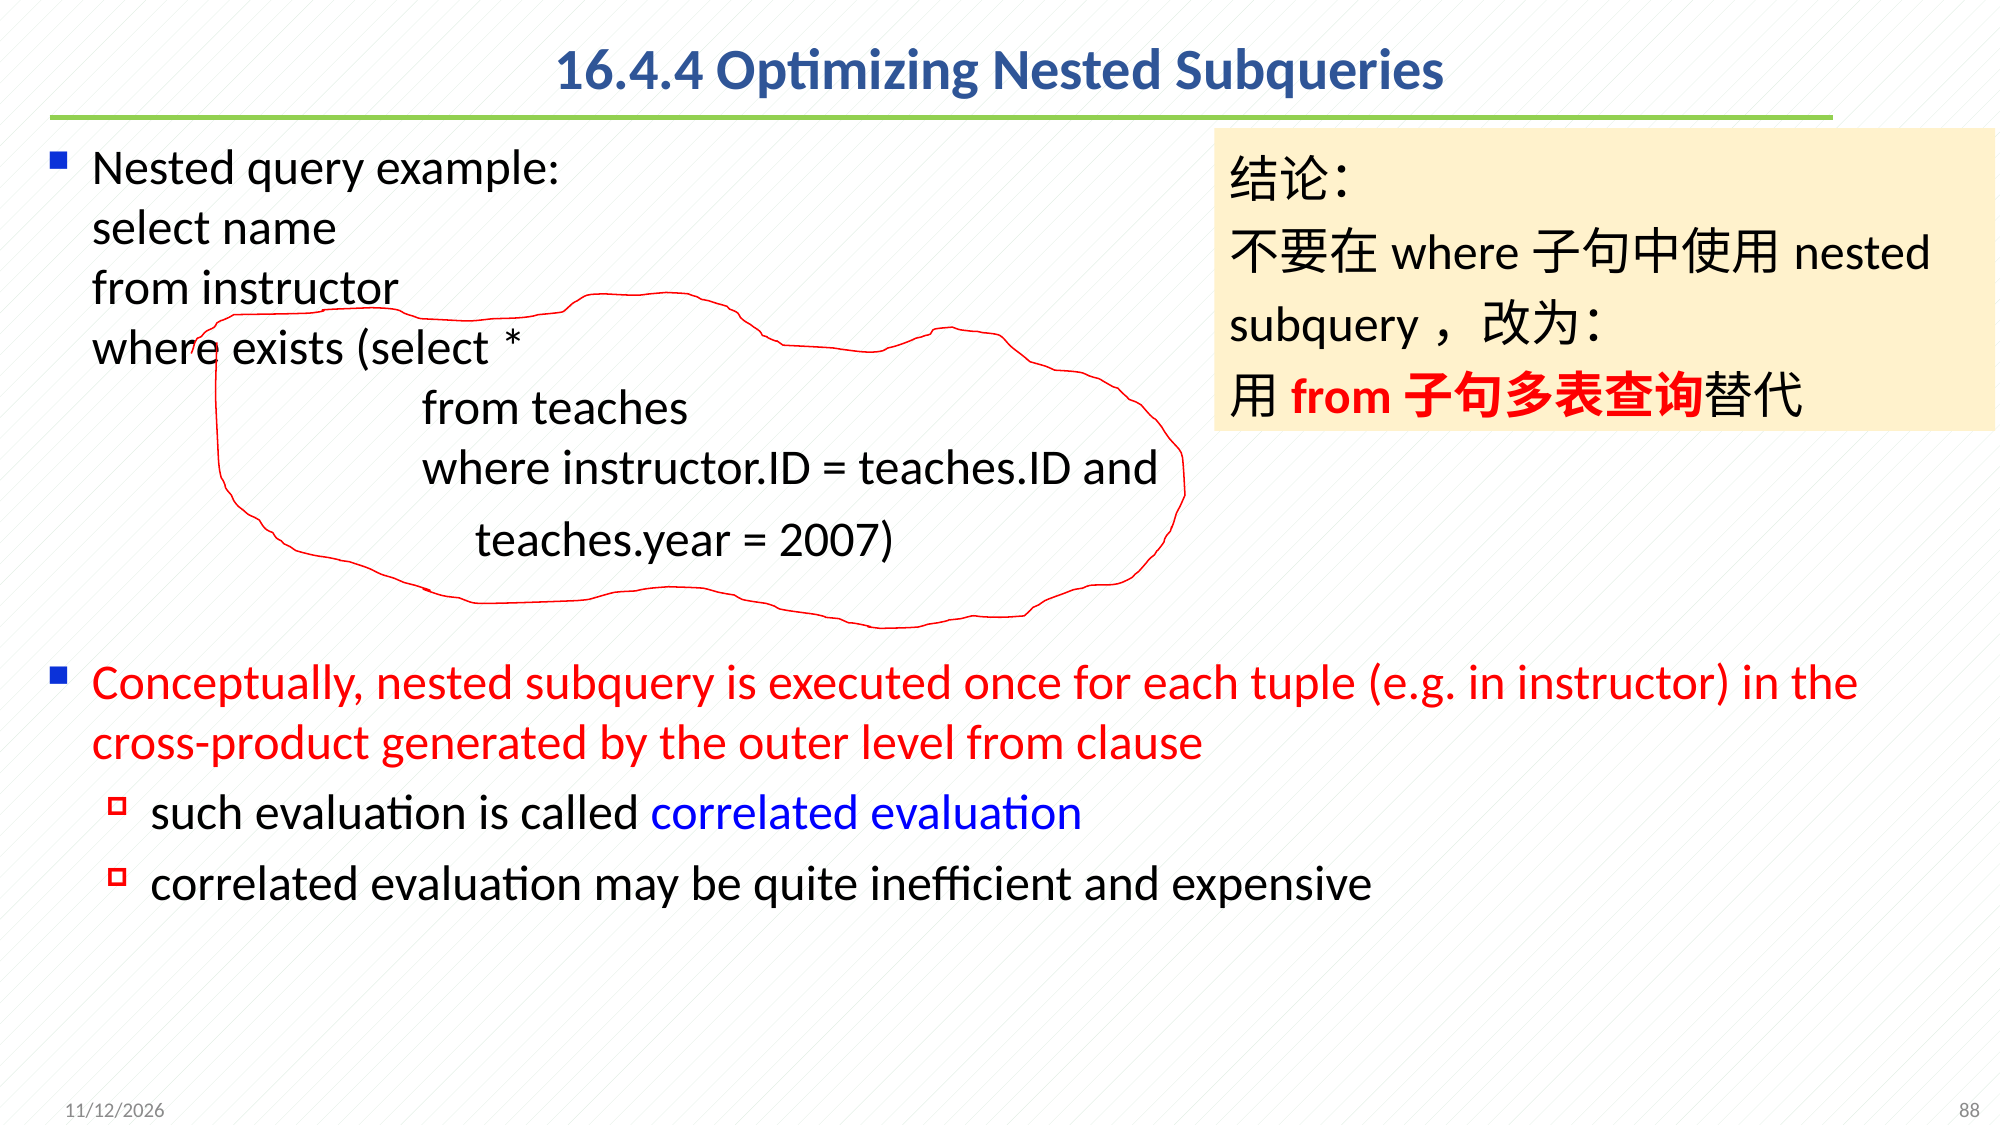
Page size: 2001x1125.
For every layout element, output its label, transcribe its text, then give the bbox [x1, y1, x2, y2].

slide_number 88 [1545, 1079, 1996, 1125]
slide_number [49, 1079, 500, 1125]
title 16.4.4 Optimizing Nested Subqueries [50, 13, 1949, 126]
text_box 结论： 不要在where子句中使用nested subquery，改为： 用from子句多表查询替代 [1214, 128, 1996, 431]
list Nested query example: select name from instructor where exists (select * from teaches where instructor.ID = teaches.ID and teaches.year = 2007) Conceptually, nested subquery is executed once for each tuple (e.g. in instructor) in the cross-product generated by the outer level from clause such evaluation is called correlated evaluation correlated evaluation may be quite inefficient and expensive [32, 126, 1974, 1081]
text_box [191, 292, 1186, 629]
